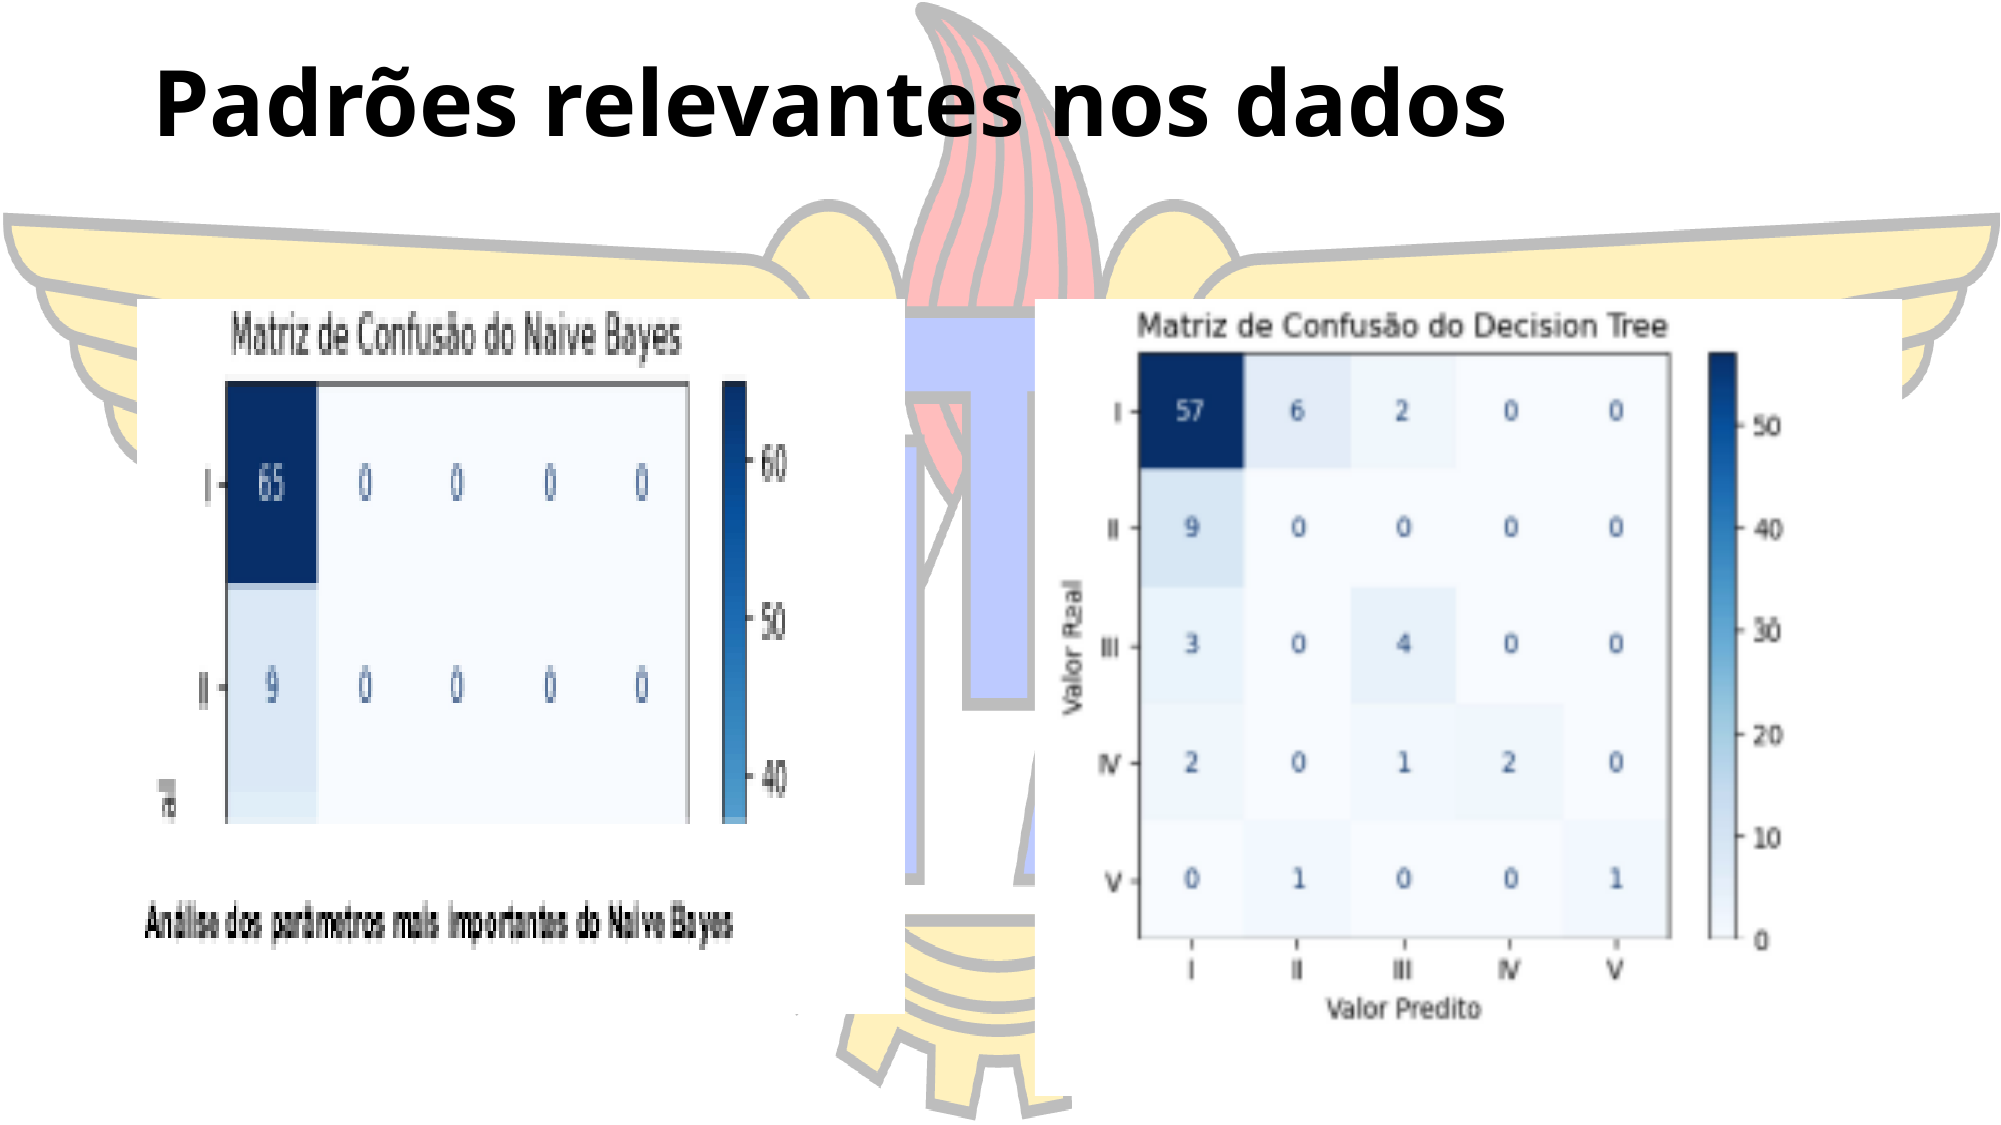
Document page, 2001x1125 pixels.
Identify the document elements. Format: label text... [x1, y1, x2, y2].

picture [137, 299, 905, 1014]
picture [1034, 299, 1903, 1096]
title Padrões relevantes nos dados [137, 53, 1863, 271]
